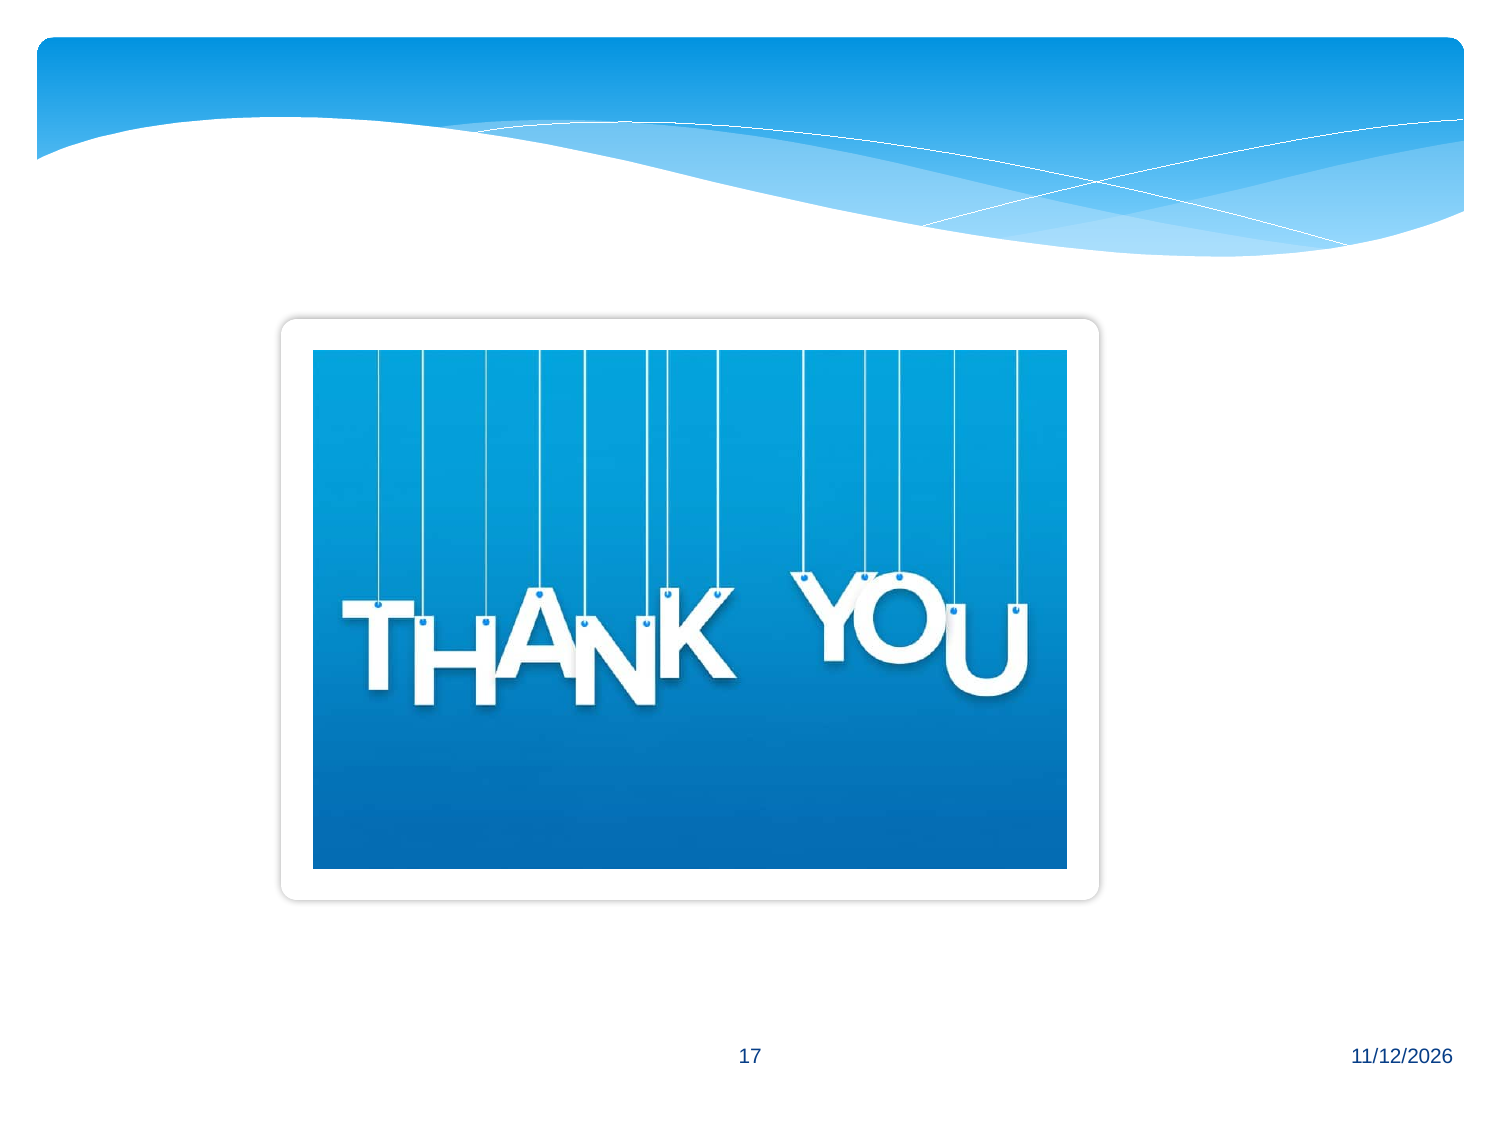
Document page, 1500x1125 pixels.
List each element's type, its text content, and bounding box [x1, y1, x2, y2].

slide_number 17 [654, 1025, 846, 1086]
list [312, 349, 1068, 870]
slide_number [847, 1025, 1469, 1086]
